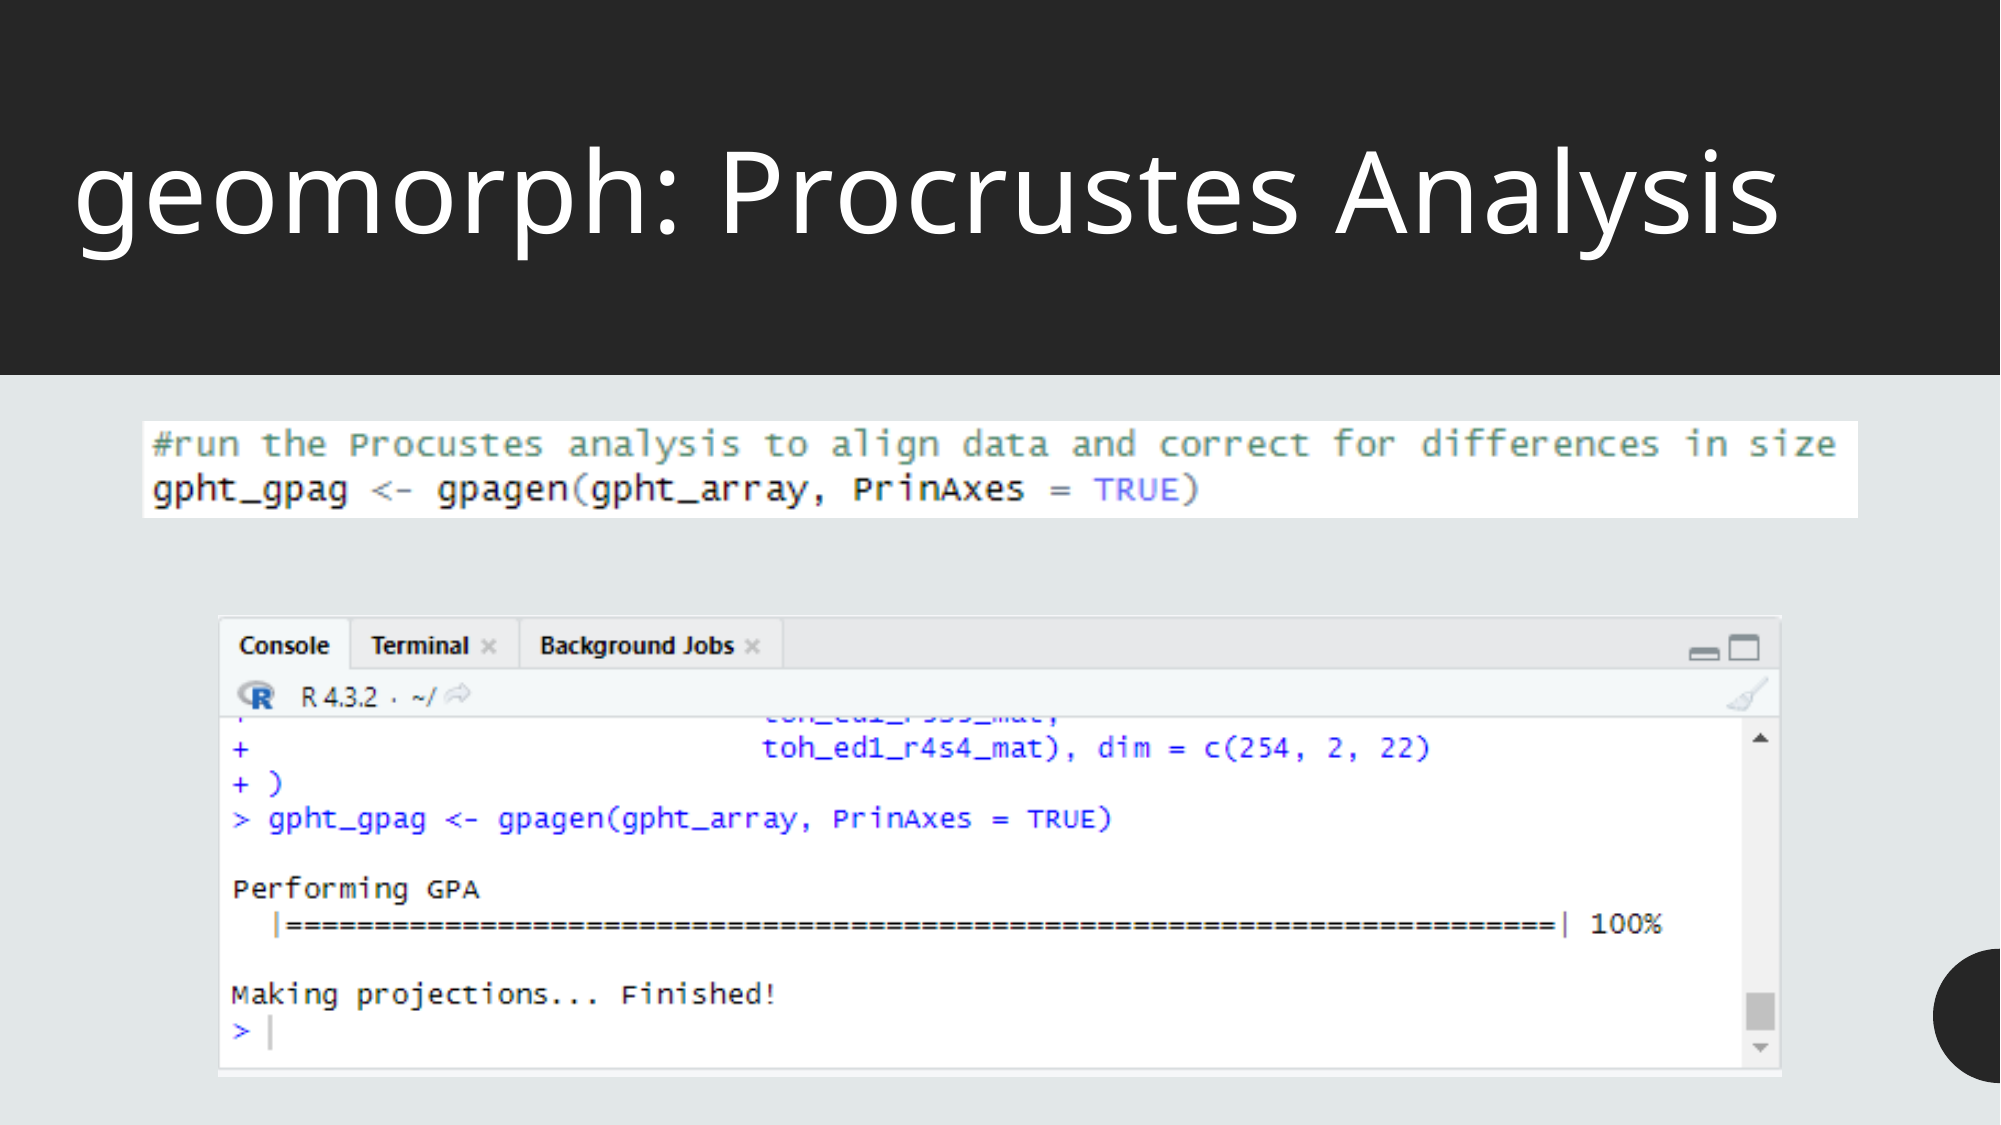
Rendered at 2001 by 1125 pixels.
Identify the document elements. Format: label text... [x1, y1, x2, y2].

picture [218, 615, 1782, 1077]
title geomorph: Procrustes Analysis [57, 69, 1808, 325]
text_box [1933, 948, 2000, 1084]
text_box [0, 0, 2000, 376]
text_box [0, 376, 2000, 1125]
picture [142, 421, 1858, 518]
